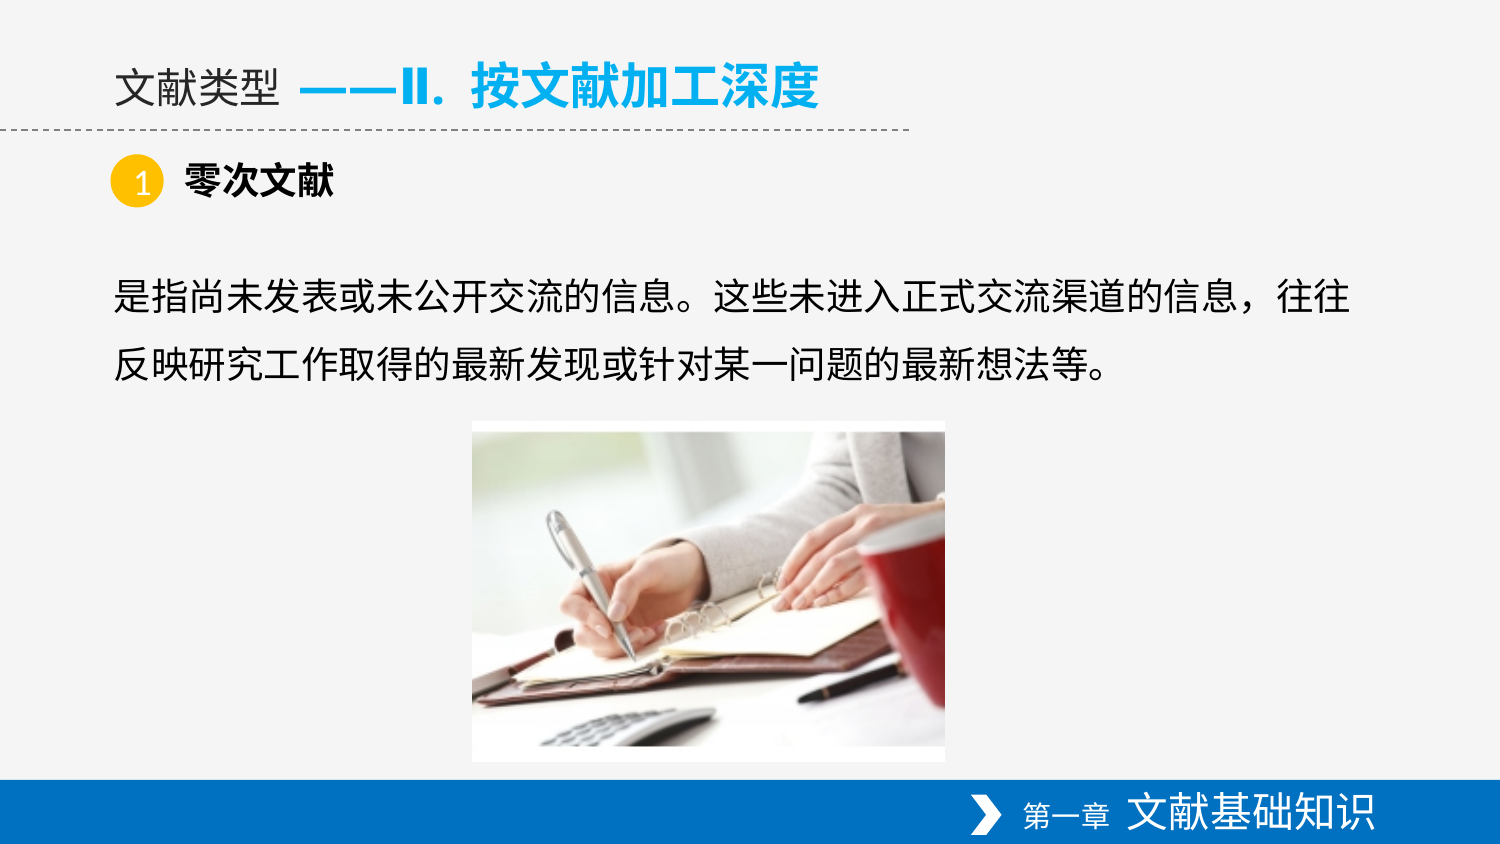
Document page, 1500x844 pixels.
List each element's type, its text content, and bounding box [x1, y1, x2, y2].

text_box ——Ⅱ. 按文献加工深度 [283, 47, 964, 122]
text_box 文献类型 [99, 54, 283, 120]
picture [472, 421, 945, 762]
text_box 零次文献 [169, 149, 400, 210]
text_box 是指尚未发表或未公开交流的信息。这些未进入正式交流渠道的信息，往往反映研究工作取得的最新发现或针对某一问题的最新想法等。 [100, 244, 1393, 393]
text_box 1 [108, 152, 166, 210]
